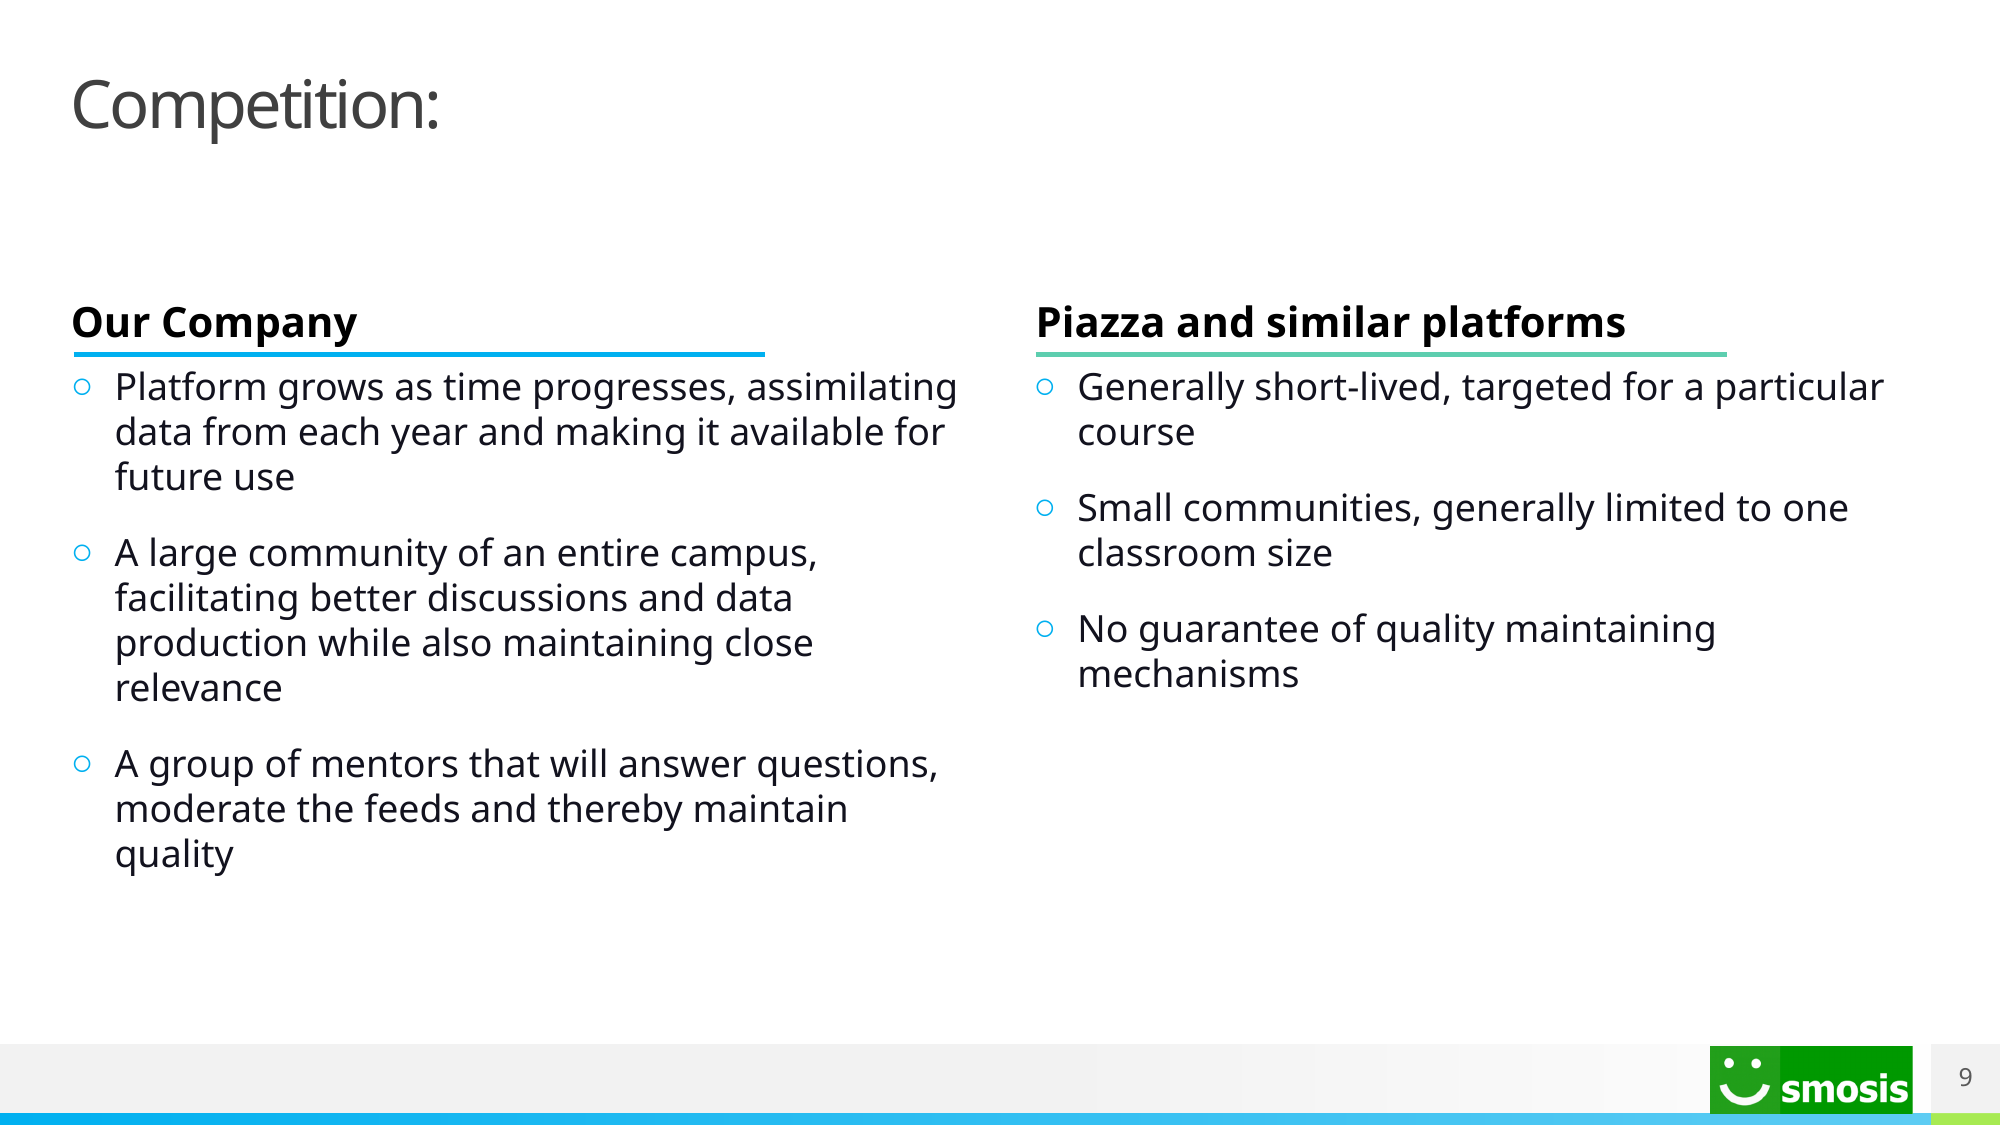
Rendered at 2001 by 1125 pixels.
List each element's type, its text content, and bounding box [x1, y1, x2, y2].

title Competition: [70, 70, 1932, 142]
list Generally short-lived, targeted for a particular course Small communities, generally limited to one classroom size No guarantee of quality maintaining mechanisms [1033, 362, 1932, 998]
list Our Company [70, 271, 969, 346]
slide_number 9 [1931, 1044, 2000, 1114]
picture [1710, 1046, 1913, 1114]
list Piazza and similar platforms [1035, 271, 1932, 346]
list Platform grows as time progresses, assimilating data from each year and making it available for future use A large community of an entire campus, facilitating better discussions and data production while also maintaining close relevance A group of mentors that will answer questions, moderate the feeds and thereby maintain quality [70, 362, 969, 998]
